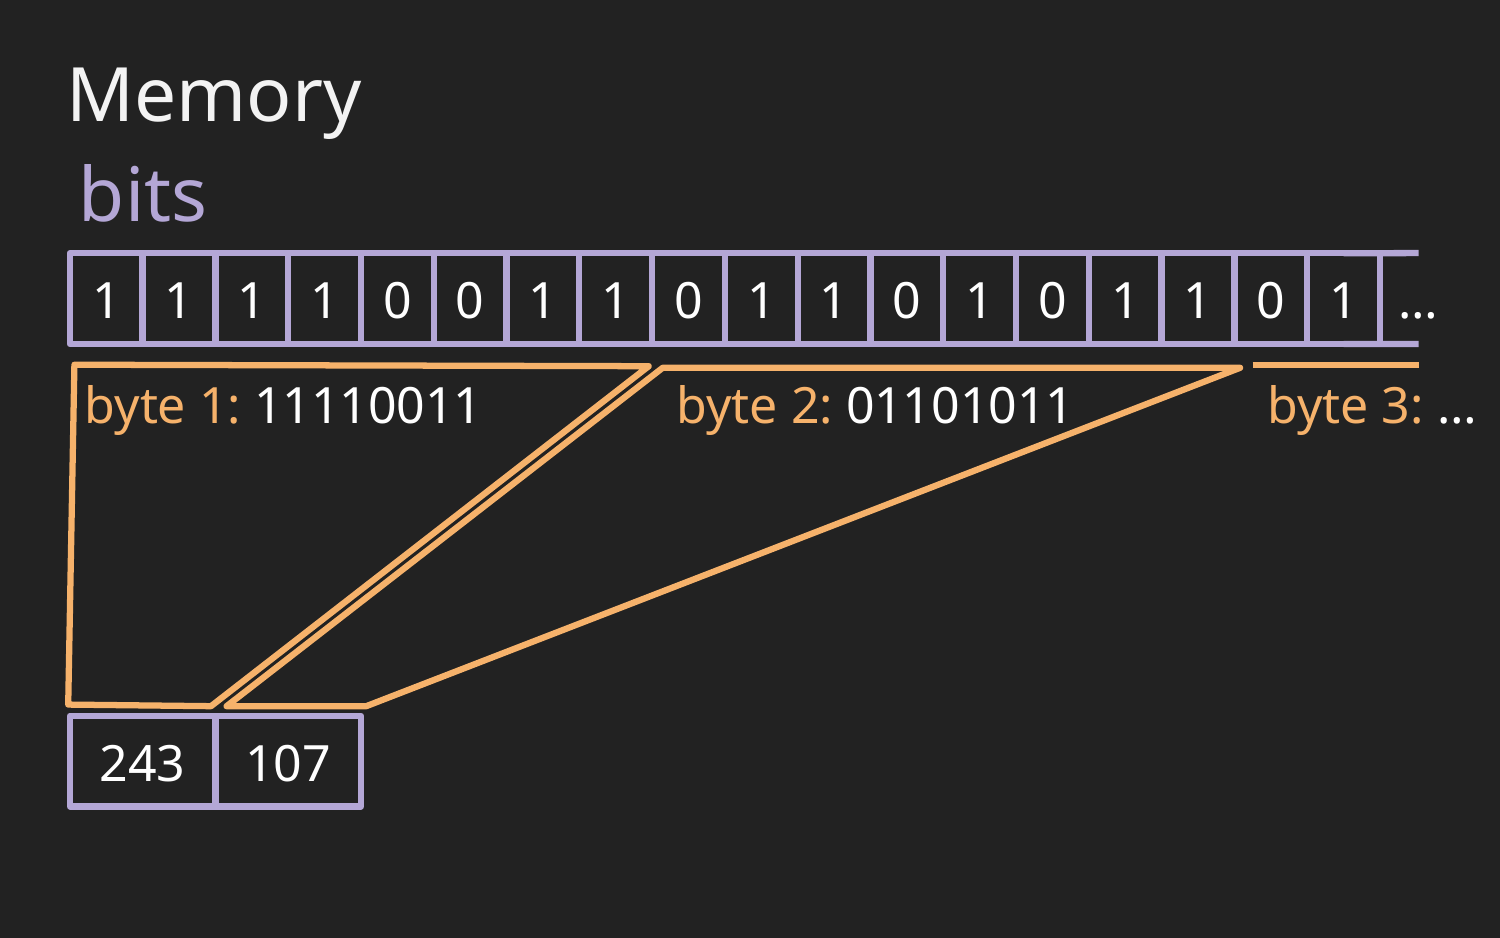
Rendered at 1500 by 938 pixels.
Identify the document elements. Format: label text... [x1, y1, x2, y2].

text_box 1 [943, 253, 1016, 344]
text_box Memory [51, 31, 964, 166]
text_box 1 [288, 266, 361, 344]
text_box 1 [797, 266, 870, 344]
text_box 0 [870, 266, 943, 344]
text_box [226, 369, 1031, 707]
text_box byte 3: … [1252, 358, 1500, 449]
text_box [68, 449, 543, 707]
text_box 1 [724, 266, 797, 344]
text_box 0 [433, 266, 506, 344]
text_box 1 [1088, 253, 1161, 344]
text_box byte 2: 01101011 [661, 358, 1235, 449]
text_box 0 [652, 266, 724, 344]
text_box 1 [1307, 253, 1380, 344]
text_box 0 [361, 266, 433, 344]
text_box 1 [142, 266, 216, 344]
text_box 1 [69, 266, 142, 344]
text_box 0 [1234, 253, 1307, 344]
text_box 243 [69, 715, 215, 807]
text_box … [1382, 253, 1455, 344]
text_box byte 1: 11110011 [69, 358, 643, 449]
text_box 1 [1161, 253, 1234, 344]
text_box 1 [506, 266, 579, 344]
text_box 0 [1016, 253, 1088, 344]
text_box 1 [579, 266, 652, 344]
text_box bits [63, 131, 977, 266]
text_box 1 [216, 266, 288, 344]
text_box 107 [215, 715, 361, 807]
